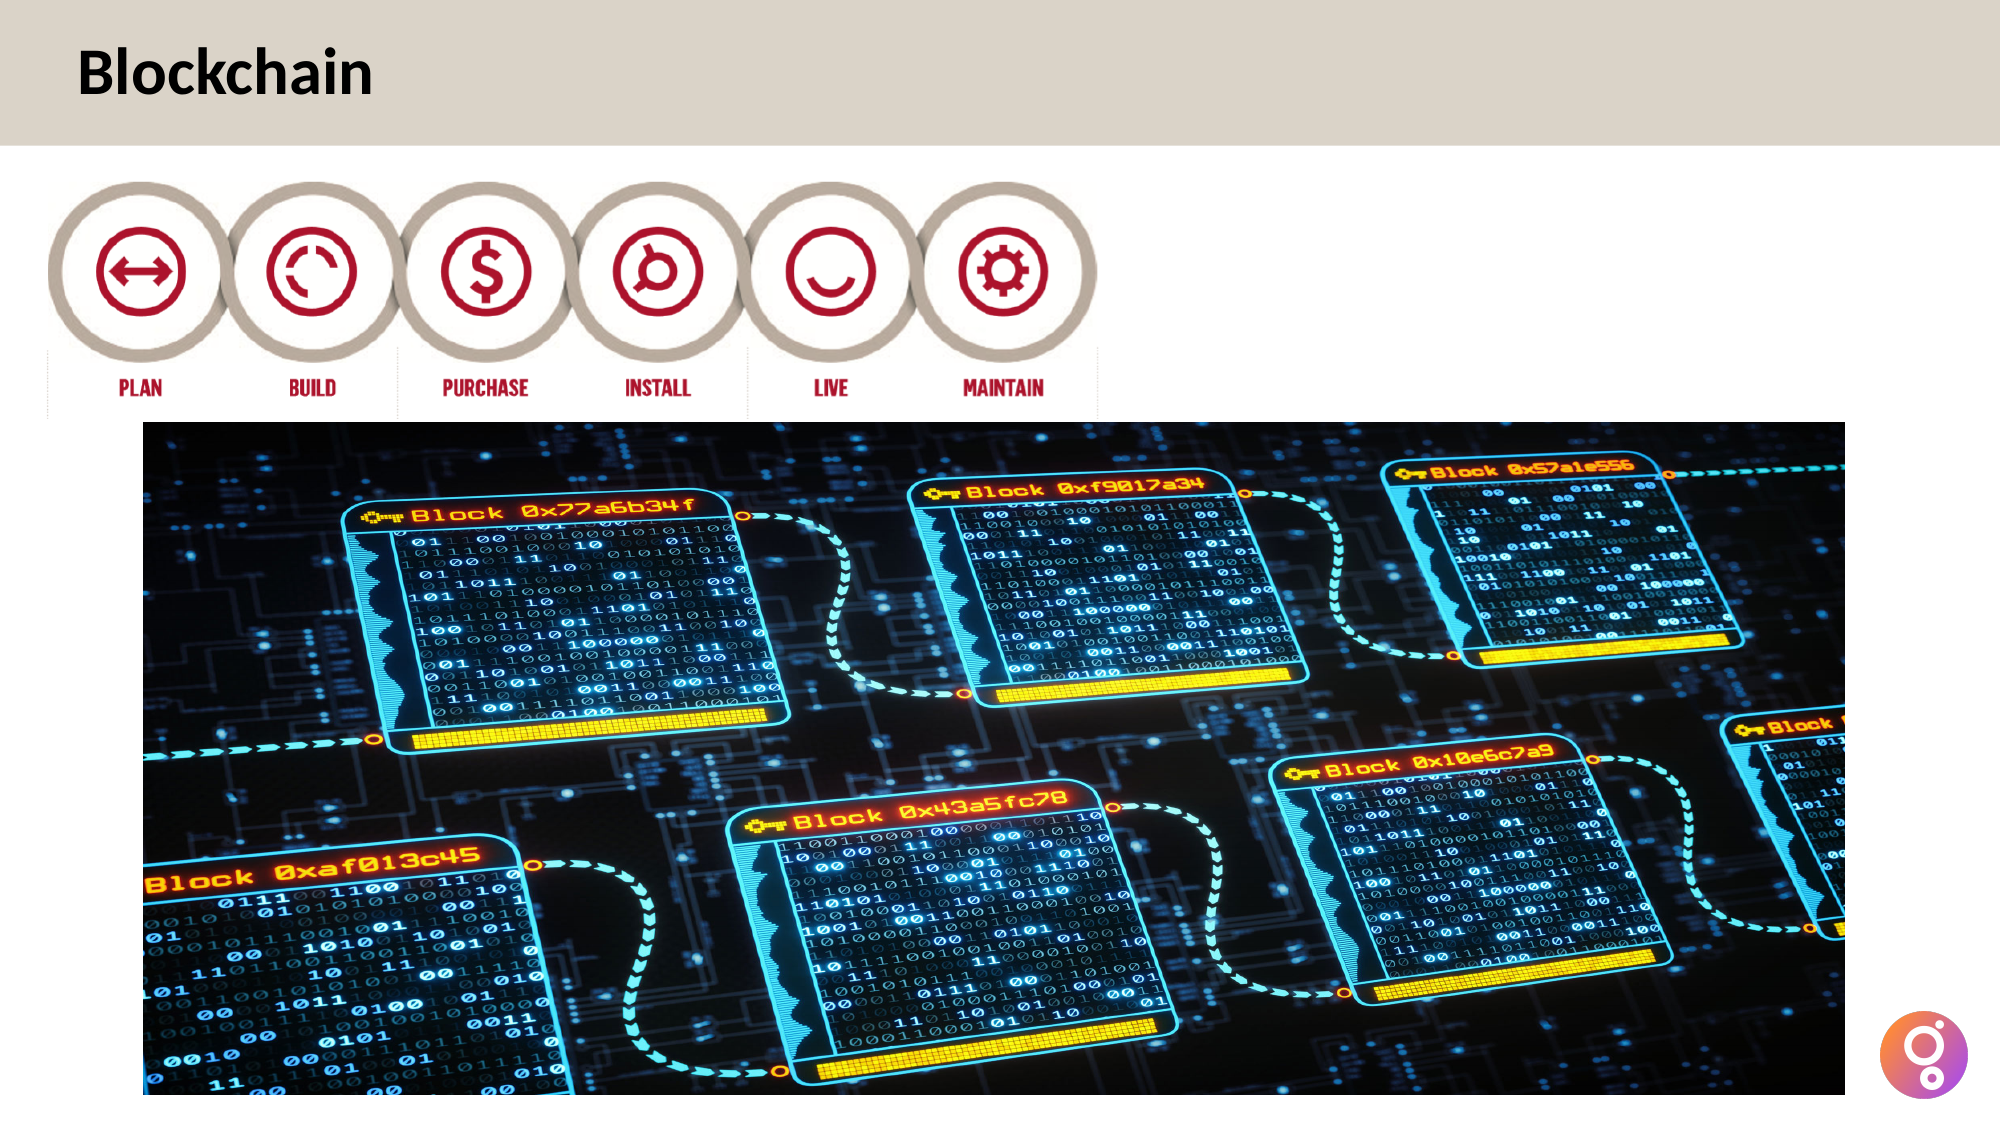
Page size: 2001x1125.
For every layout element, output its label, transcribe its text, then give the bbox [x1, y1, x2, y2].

picture [1880, 1011, 1968, 1099]
picture [0, 149, 1100, 419]
text_box Blockchain [62, 0, 1936, 146]
text_box [0, 0, 2000, 147]
picture [143, 422, 1845, 1095]
